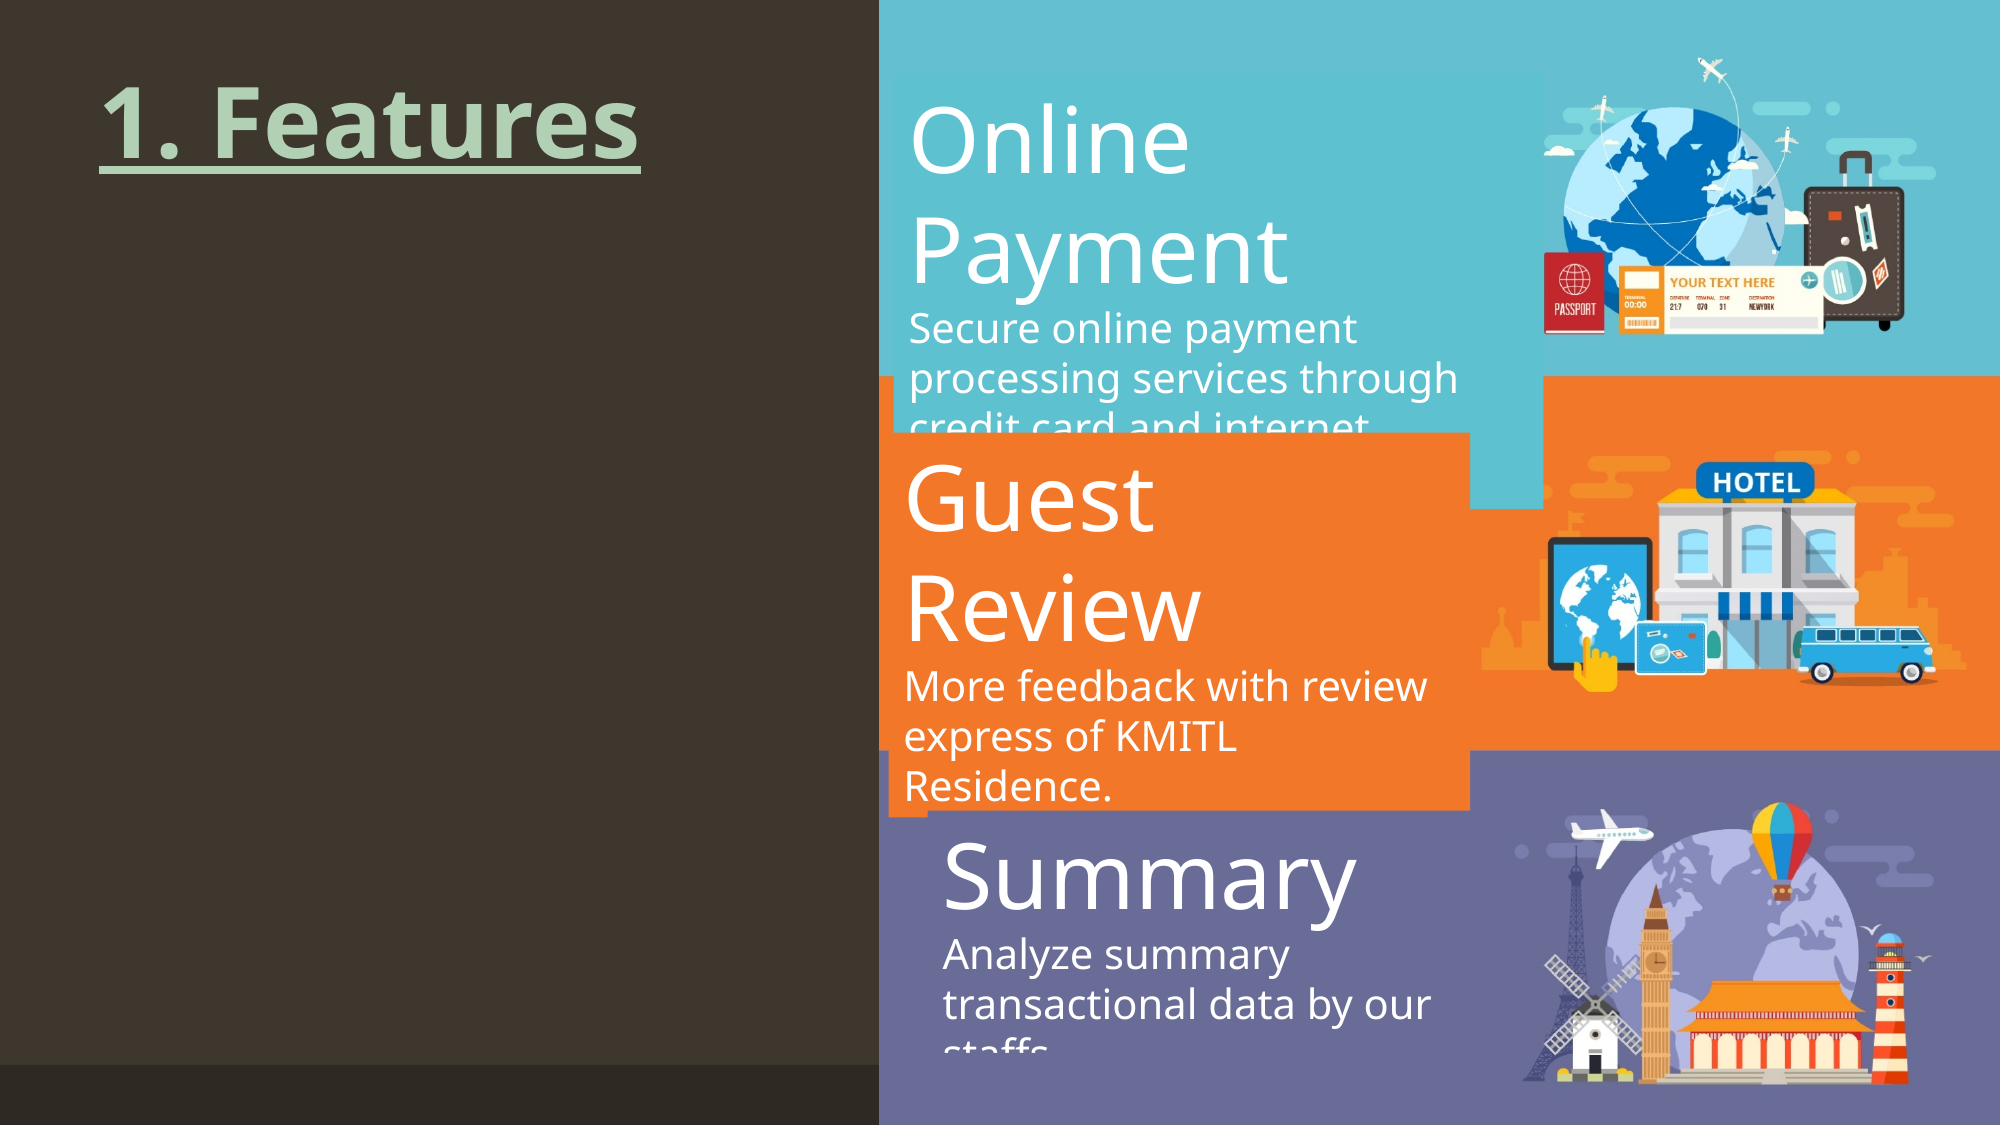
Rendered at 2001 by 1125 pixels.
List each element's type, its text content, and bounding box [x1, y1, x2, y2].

picture [878, 0, 2000, 1125]
title 1. Features [31, 0, 709, 188]
